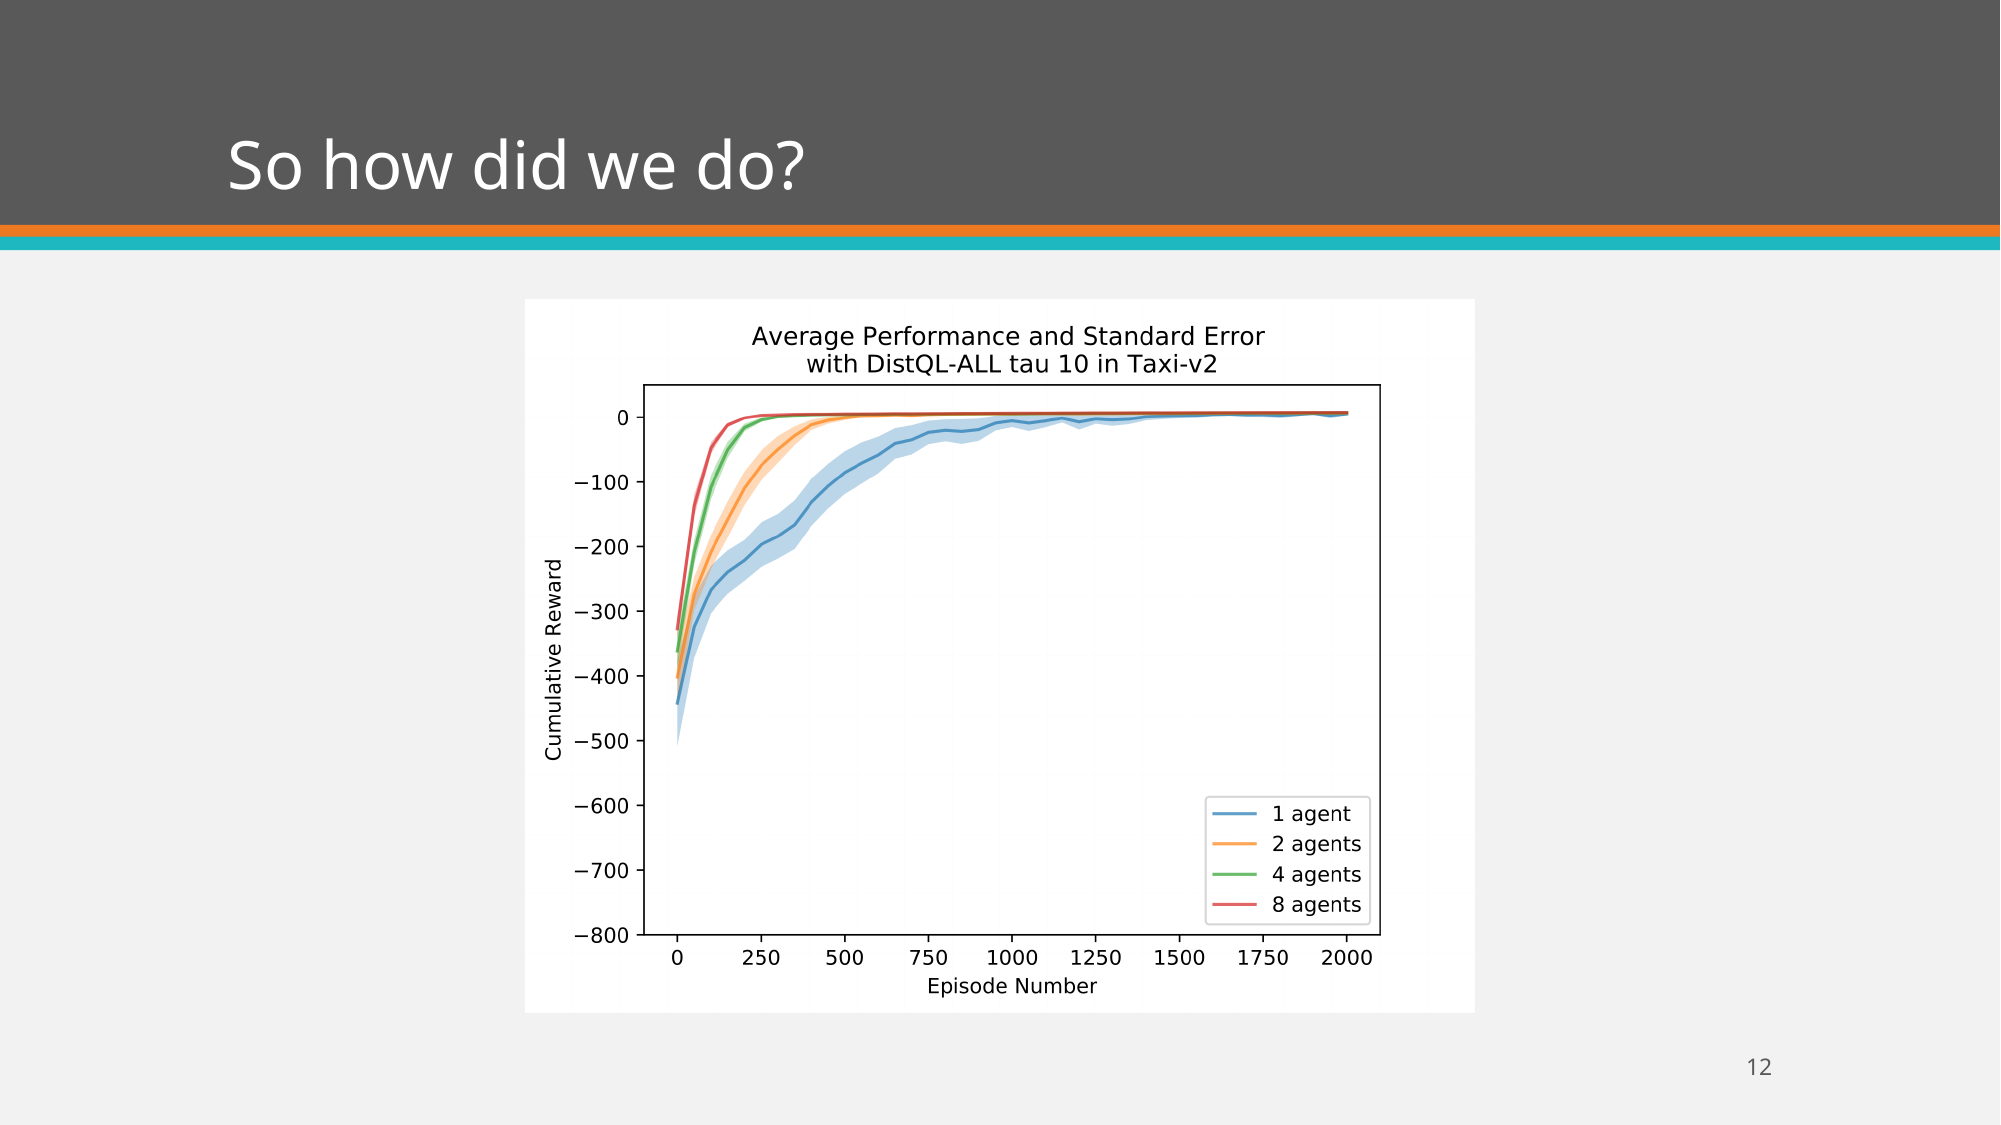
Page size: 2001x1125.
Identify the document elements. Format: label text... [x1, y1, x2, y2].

slide_number 12 [1562, 1045, 1788, 1091]
title So how did we do? [212, 41, 1788, 212]
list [524, 299, 1475, 1013]
